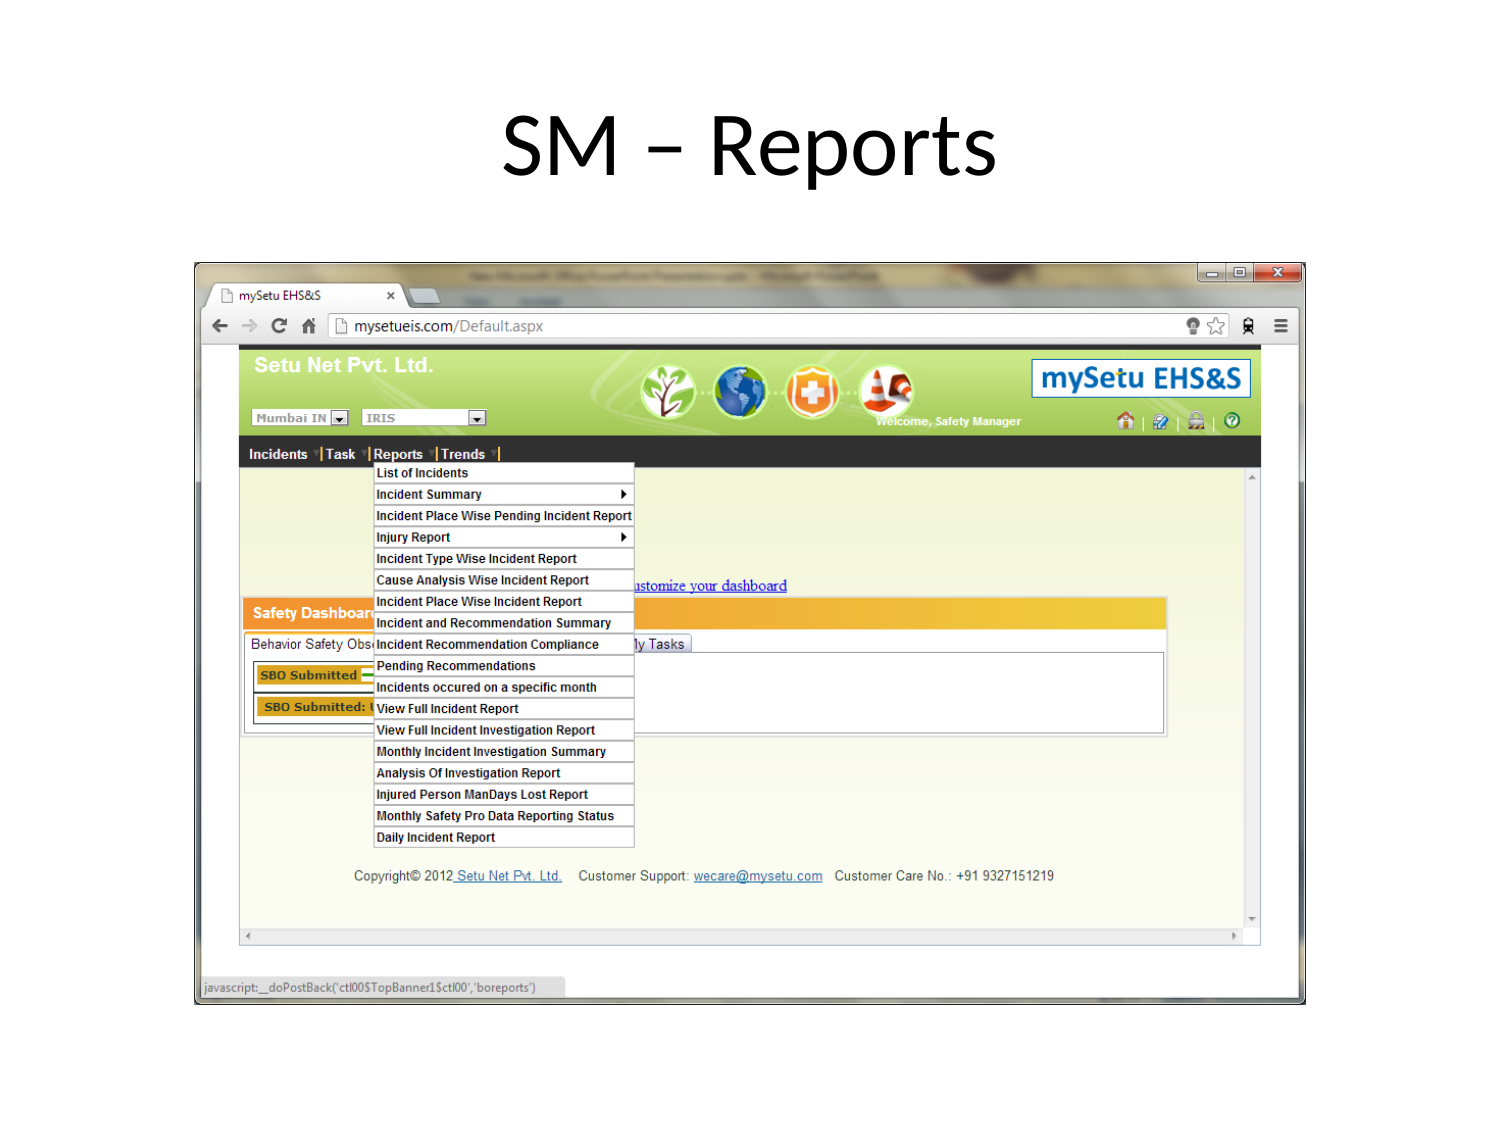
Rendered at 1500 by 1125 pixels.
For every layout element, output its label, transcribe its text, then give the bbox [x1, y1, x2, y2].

title SM – Reports [75, 45, 1425, 233]
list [193, 262, 1306, 1006]
